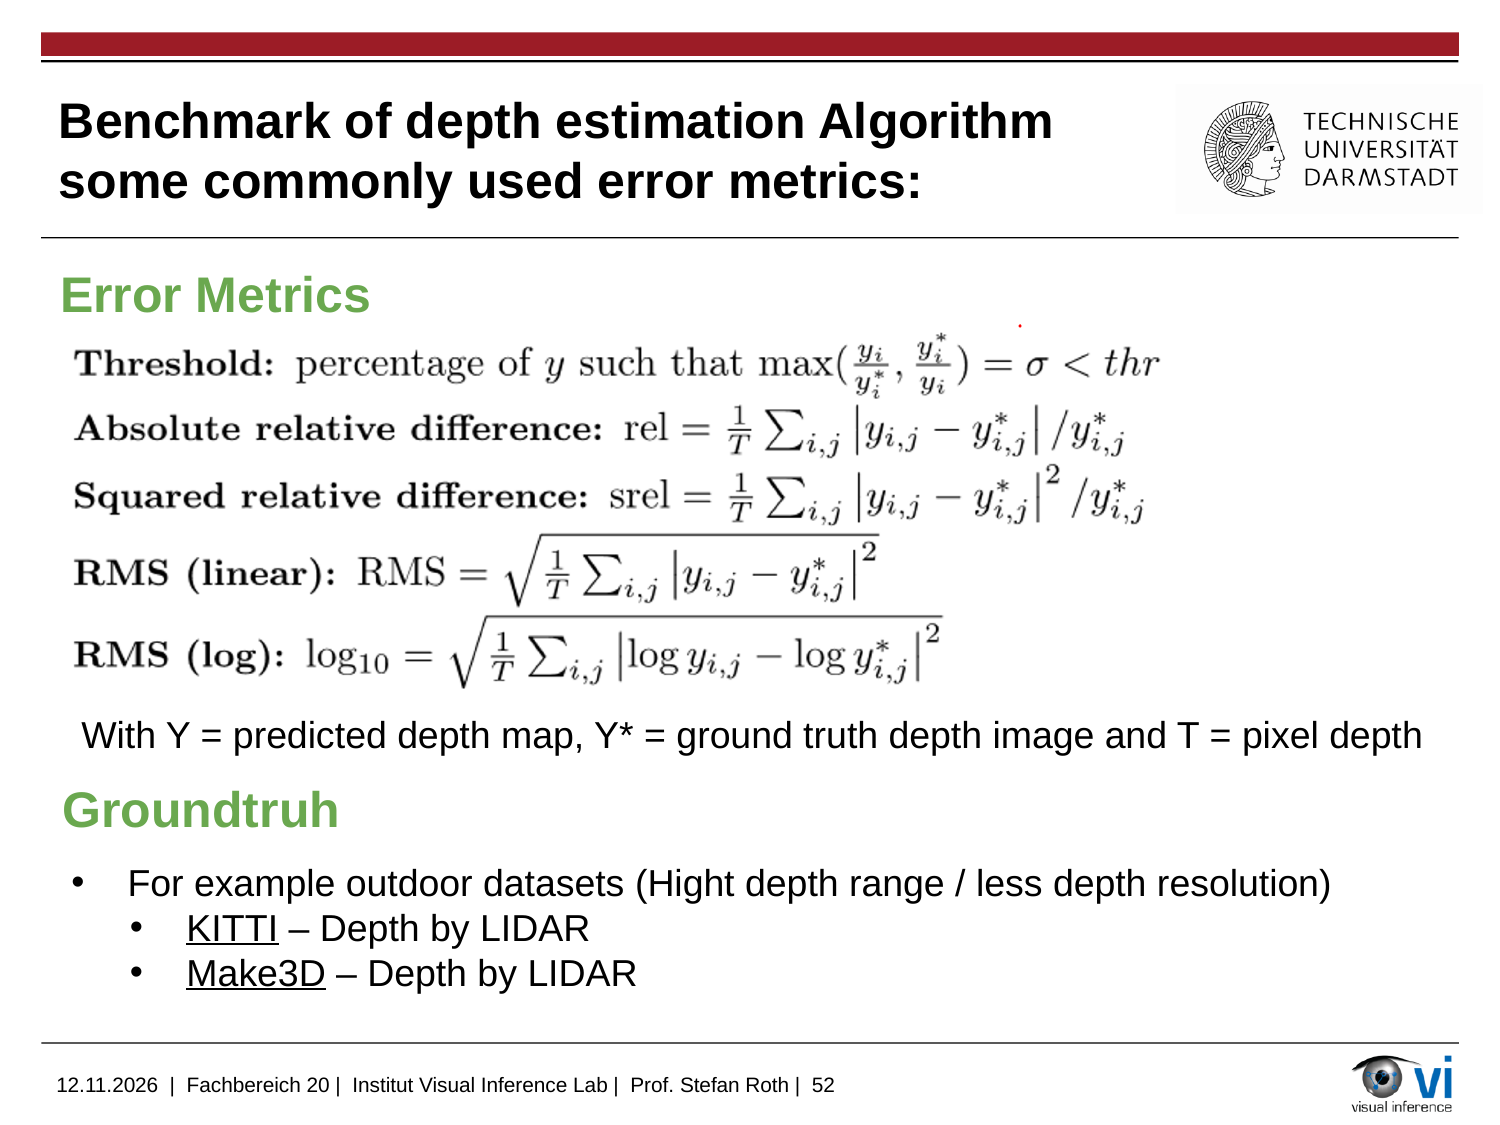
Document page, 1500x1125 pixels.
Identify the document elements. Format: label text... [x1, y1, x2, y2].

text_box For example outdoor datasets (Hight depth range / less depth resolution) KITTI – Depth by LIDAR Make3D – Depth by LIDAR [56, 851, 1444, 1002]
text_box With Y = predicted depth map, Y* = ground truth depth image and T = pixel depth [66, 703, 1439, 764]
text_box Error Metrics [12, 247, 420, 325]
title Benchmark of depth estimation Algorithm some commonly used error metrics: [58, 79, 1149, 218]
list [58, 324, 1179, 689]
picture [1175, 84, 1483, 214]
text_box Groundtruh [0, 762, 405, 840]
picture [1351, 1055, 1500, 1112]
